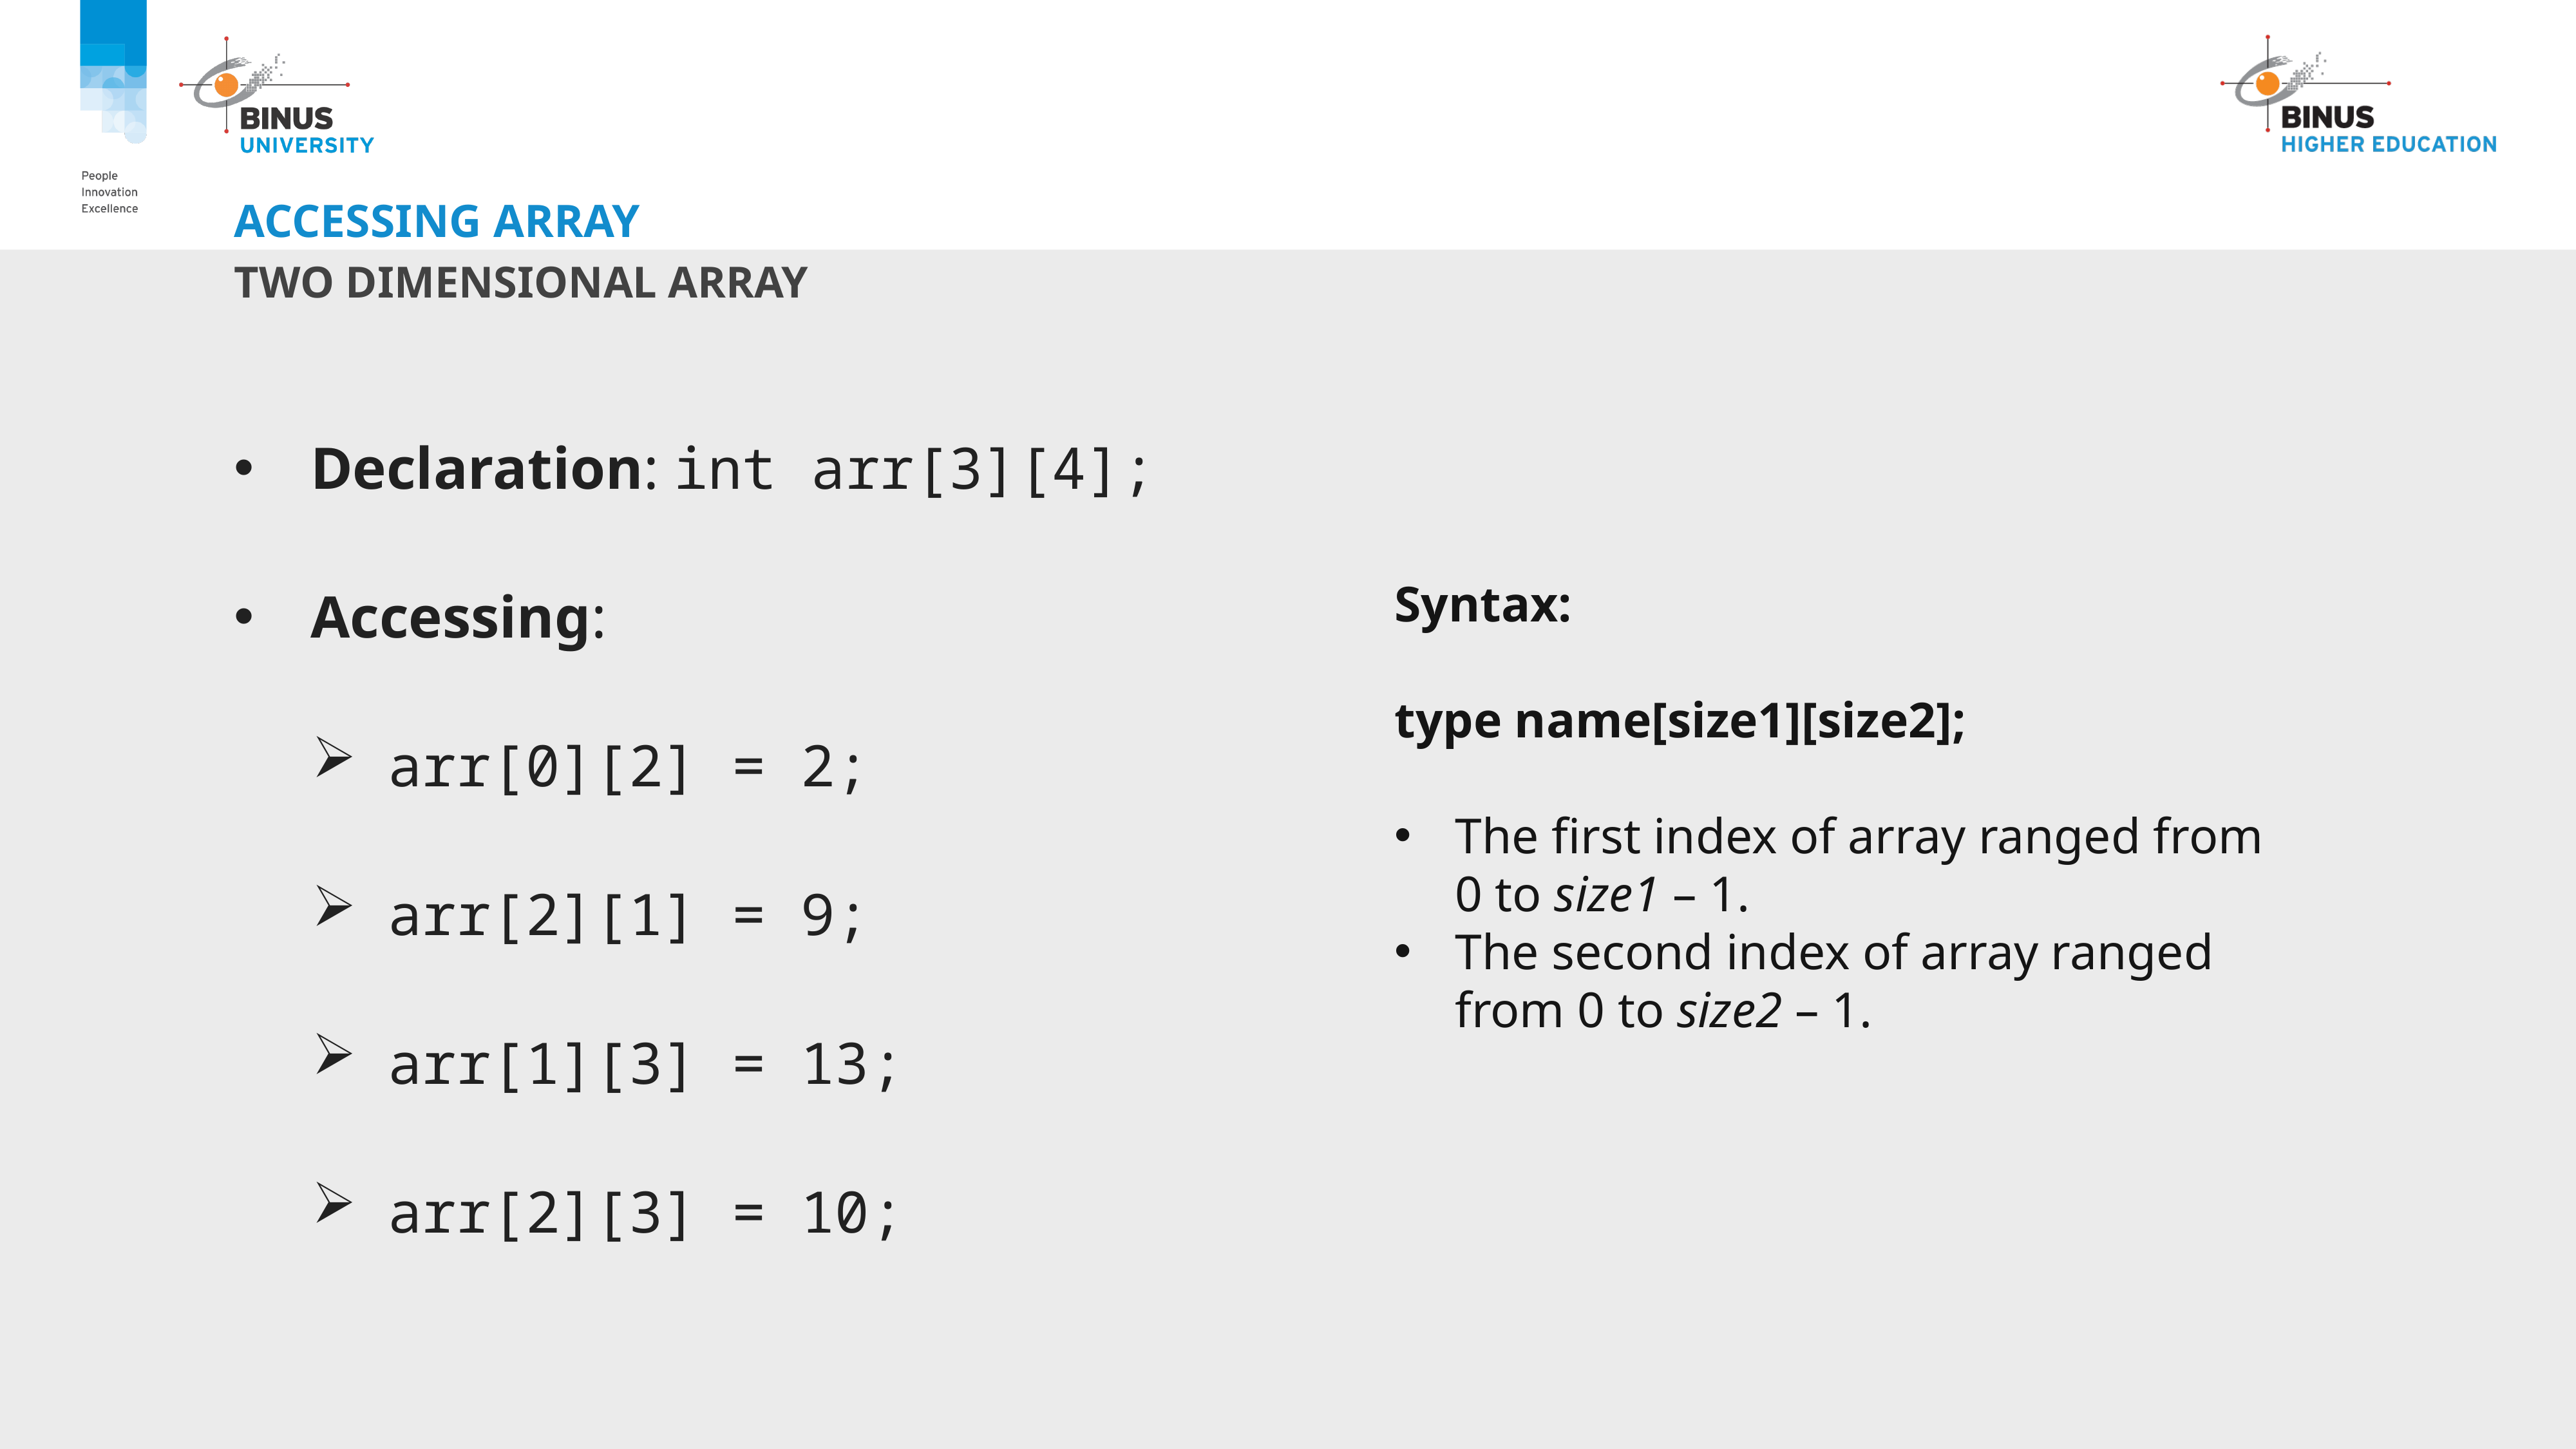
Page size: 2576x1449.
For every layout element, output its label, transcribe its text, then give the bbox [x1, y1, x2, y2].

text_box Syntax: type name[size1][size2]; The first index of array ranged from 0 to size1 – 1. The second index of array ranged from 0 to size2 – 1. [1385, 568, 2289, 1042]
picture [2199, 0, 2496, 156]
list two dimensional array [228, 255, 1262, 341]
title Accessing Array [228, 197, 1784, 252]
picture [174, 25, 374, 161]
picture [80, 66, 147, 144]
picture [81, 146, 146, 213]
list Declaration: int arr[3][4]; Accessing: arr[0][2] = 2; arr[2][1] = 9; arr[1][3] = 13; arr[2][3] = 10; [228, 392, 2269, 1252]
